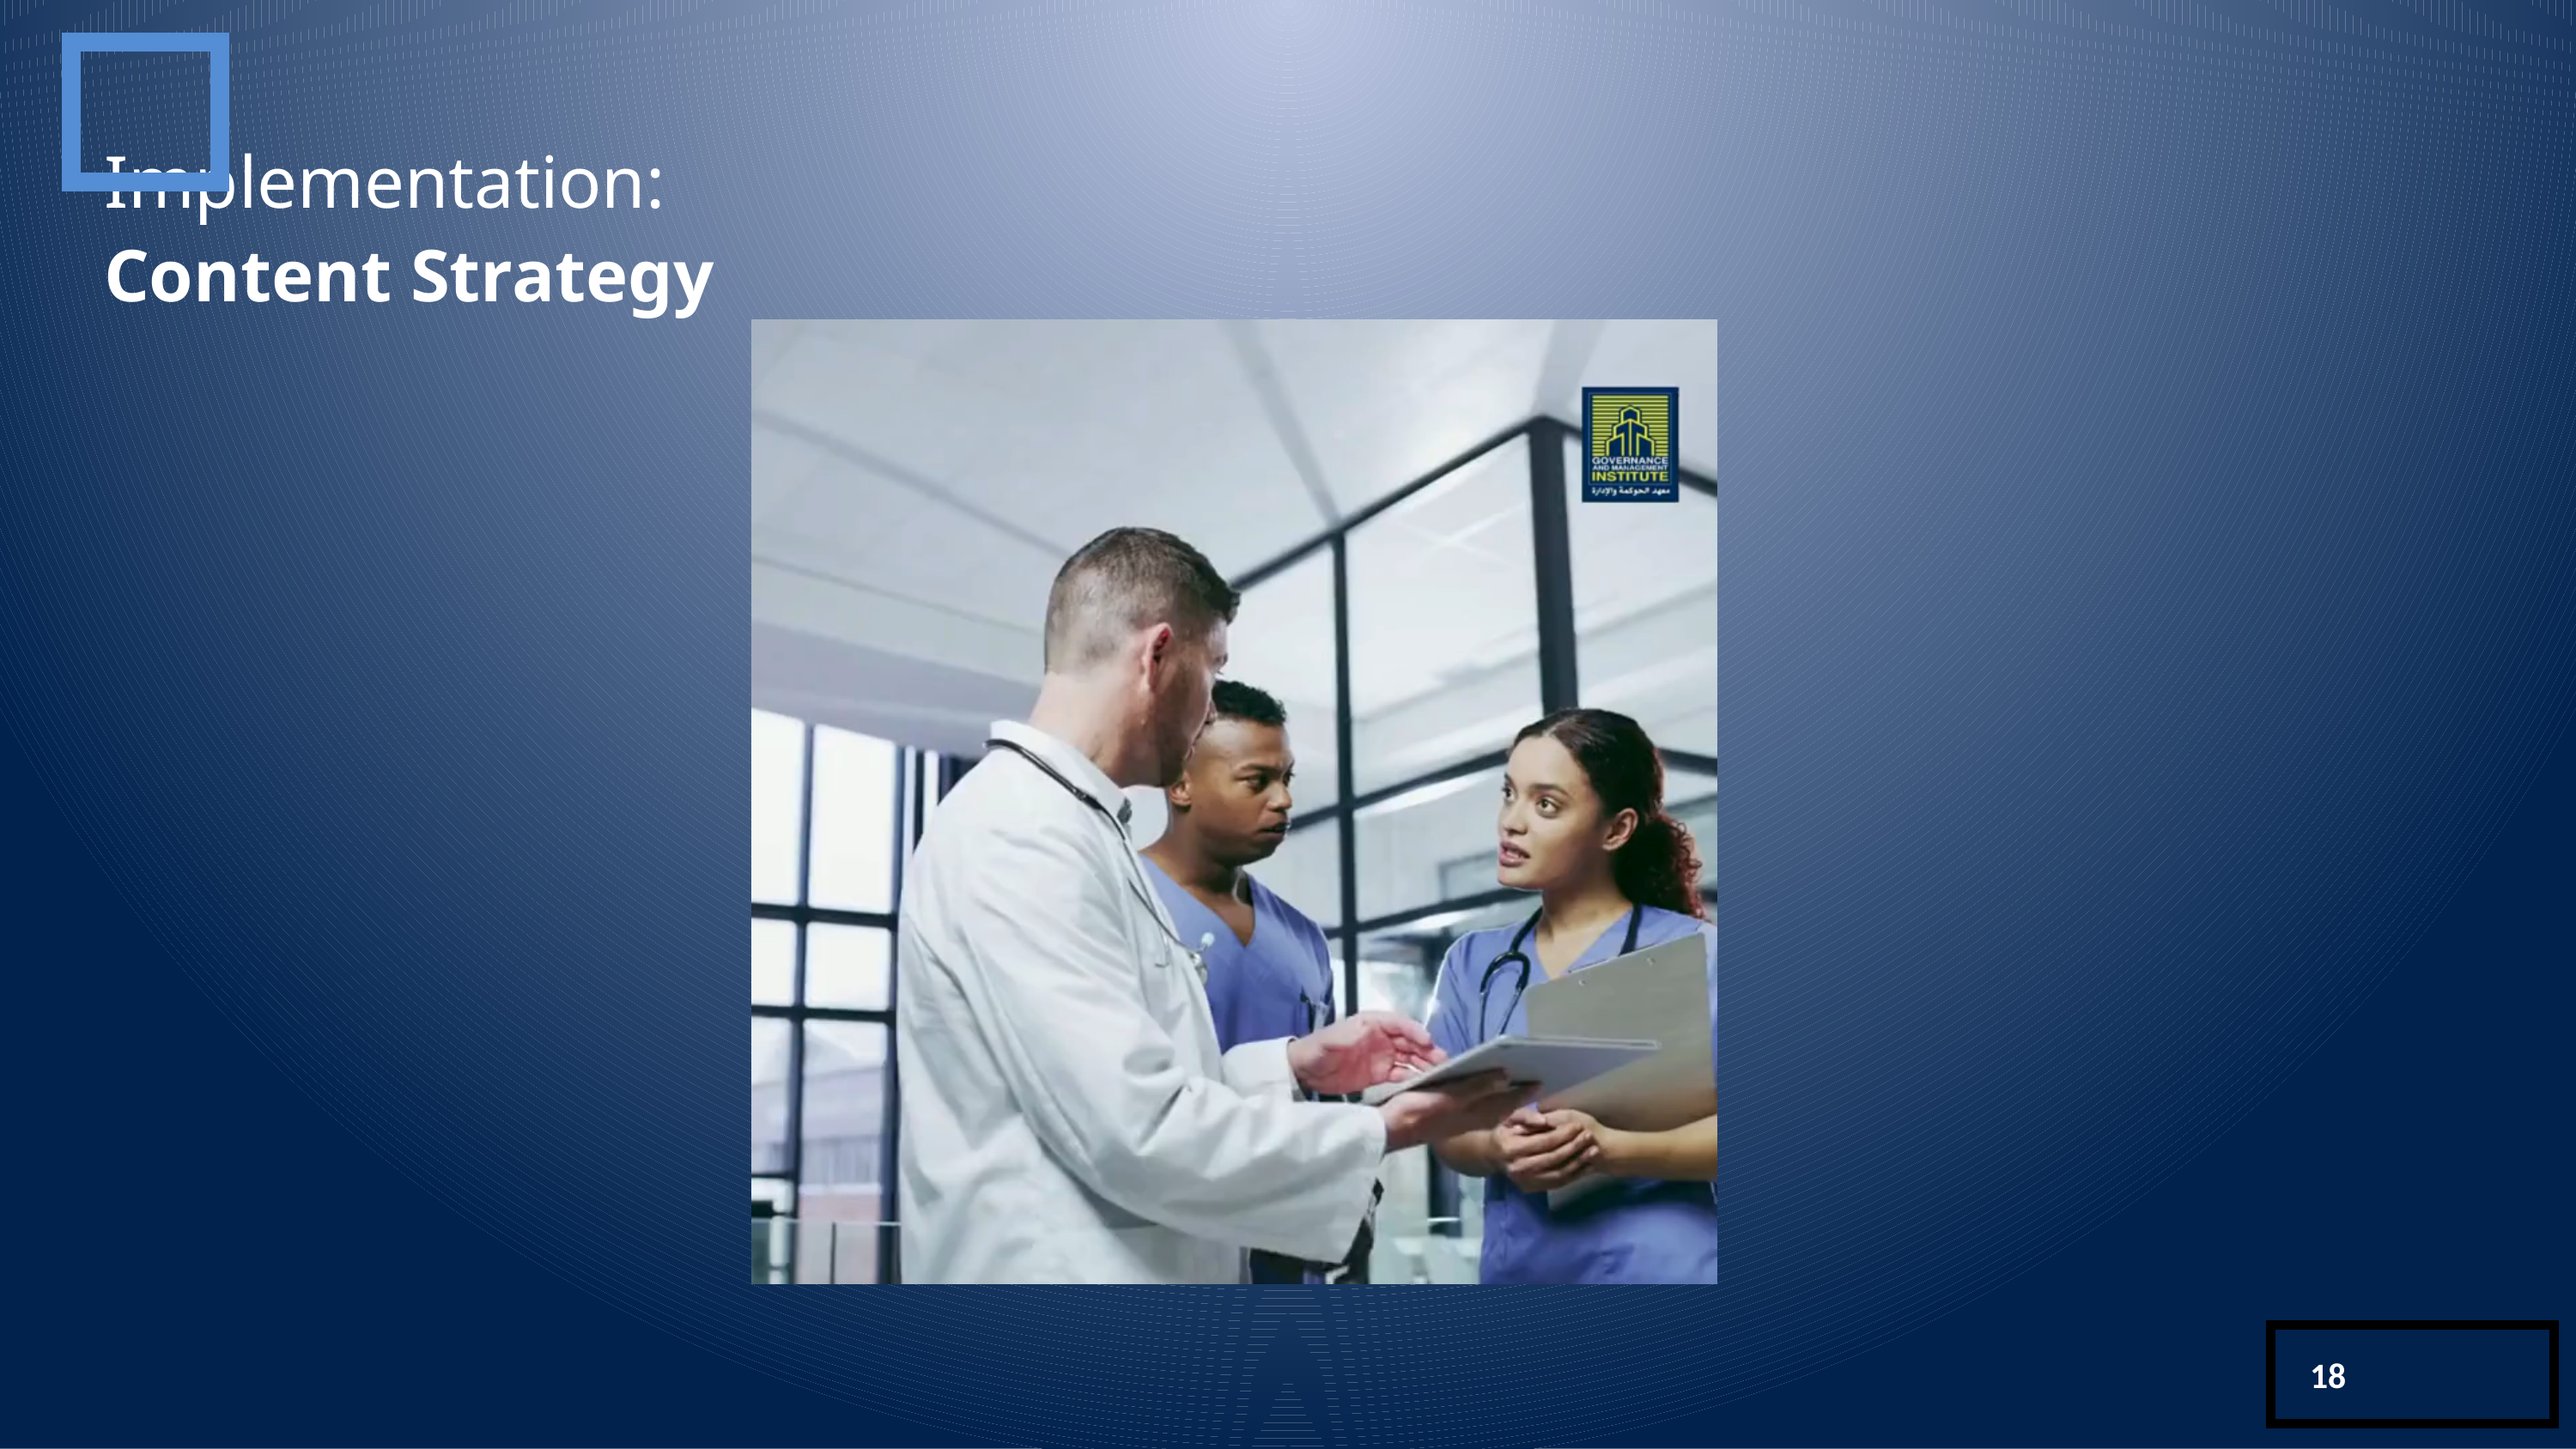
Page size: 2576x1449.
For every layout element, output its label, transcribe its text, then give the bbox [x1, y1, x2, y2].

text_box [750, 318, 1718, 1286]
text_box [70, 41, 221, 182]
text_box Implementation: [229, 70, 853, 163]
text_box Content Strategy [104, 163, 1052, 317]
